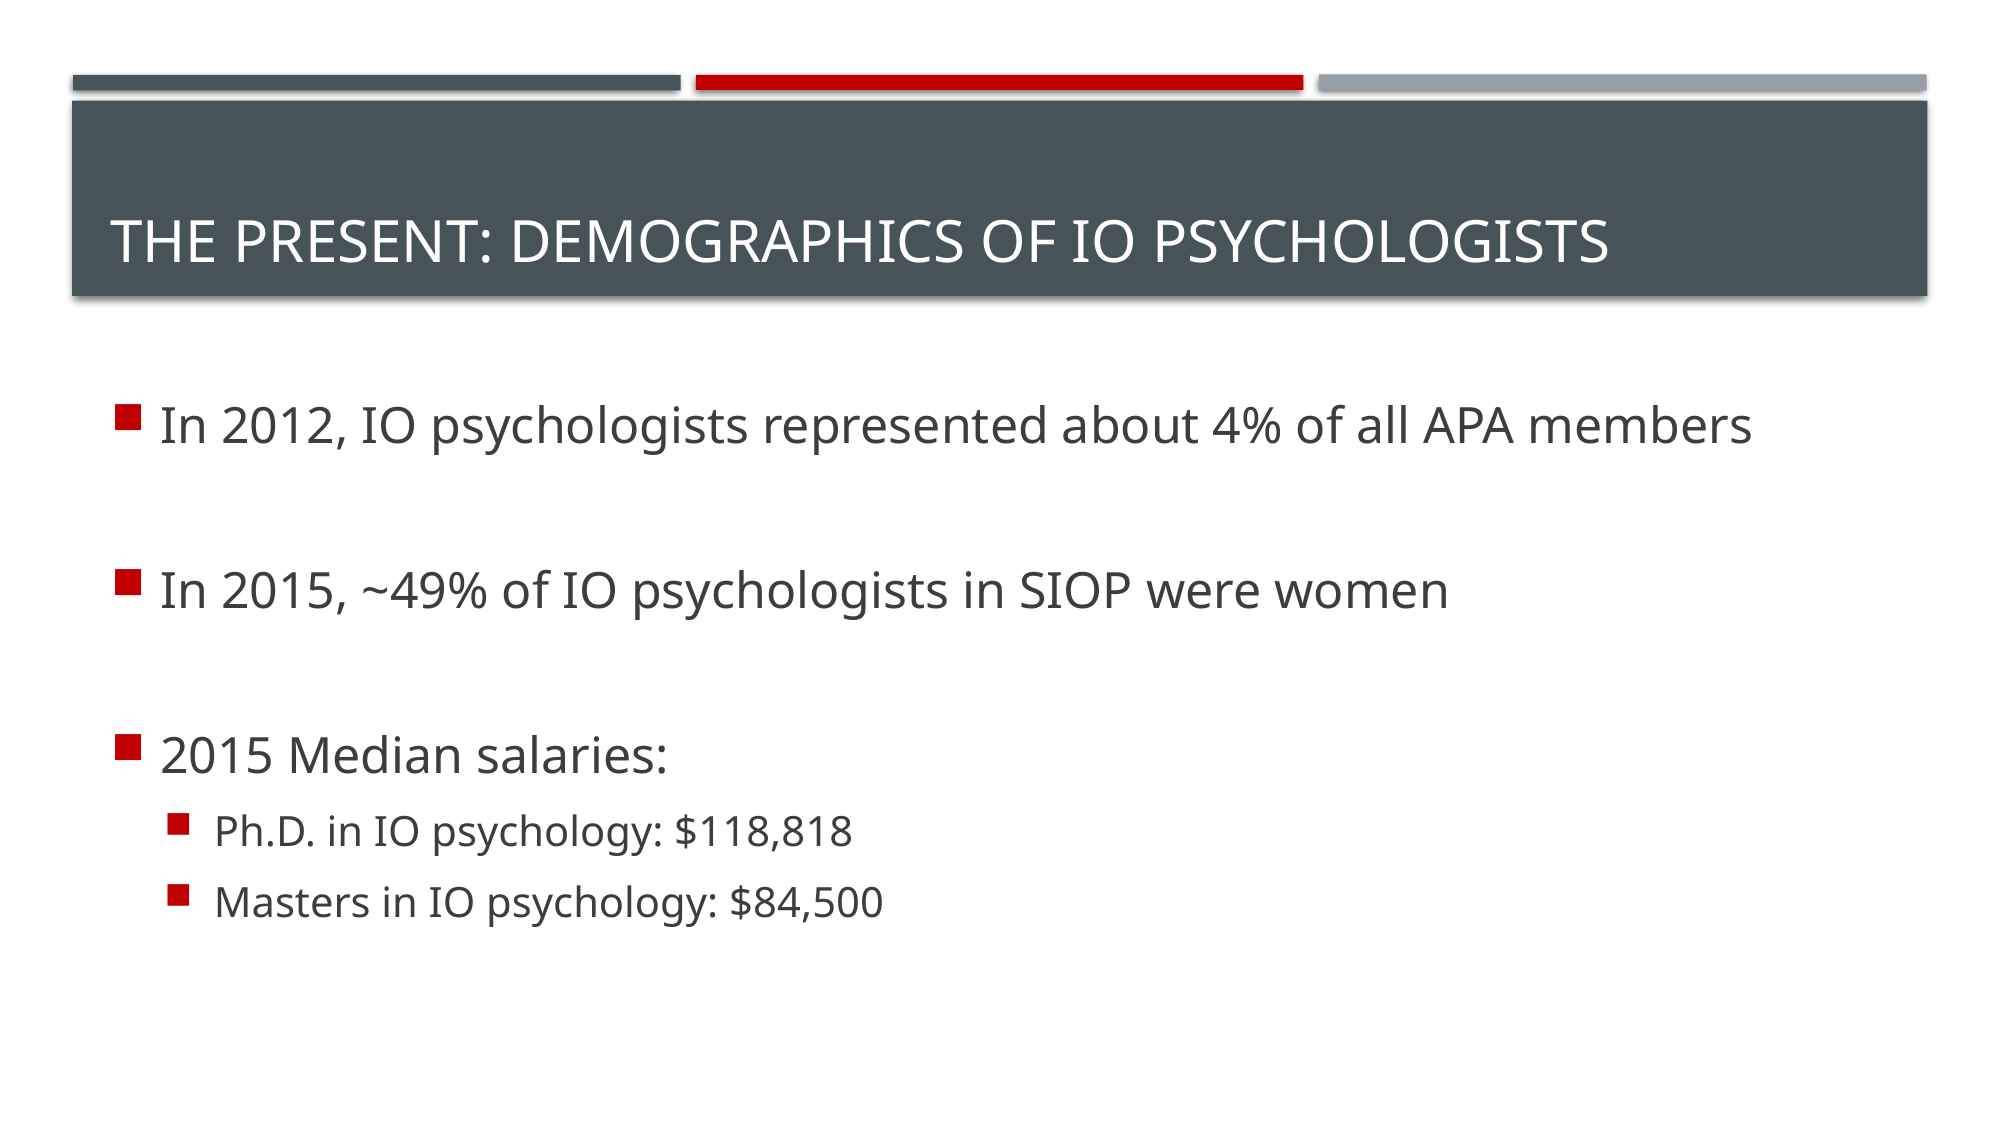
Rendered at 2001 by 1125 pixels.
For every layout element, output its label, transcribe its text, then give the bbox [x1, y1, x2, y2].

list In 2012, IO psychologists represented about 4% of all APA members In 2015, ~49% of IO psychologists in SIOP were women 2015 Median salaries: Ph.D. in IO psychology: $118,818 Masters in IO psychology: $84,500 [95, 357, 1905, 962]
title The Present: Demographics of IO Psychologists [95, 115, 1905, 282]
